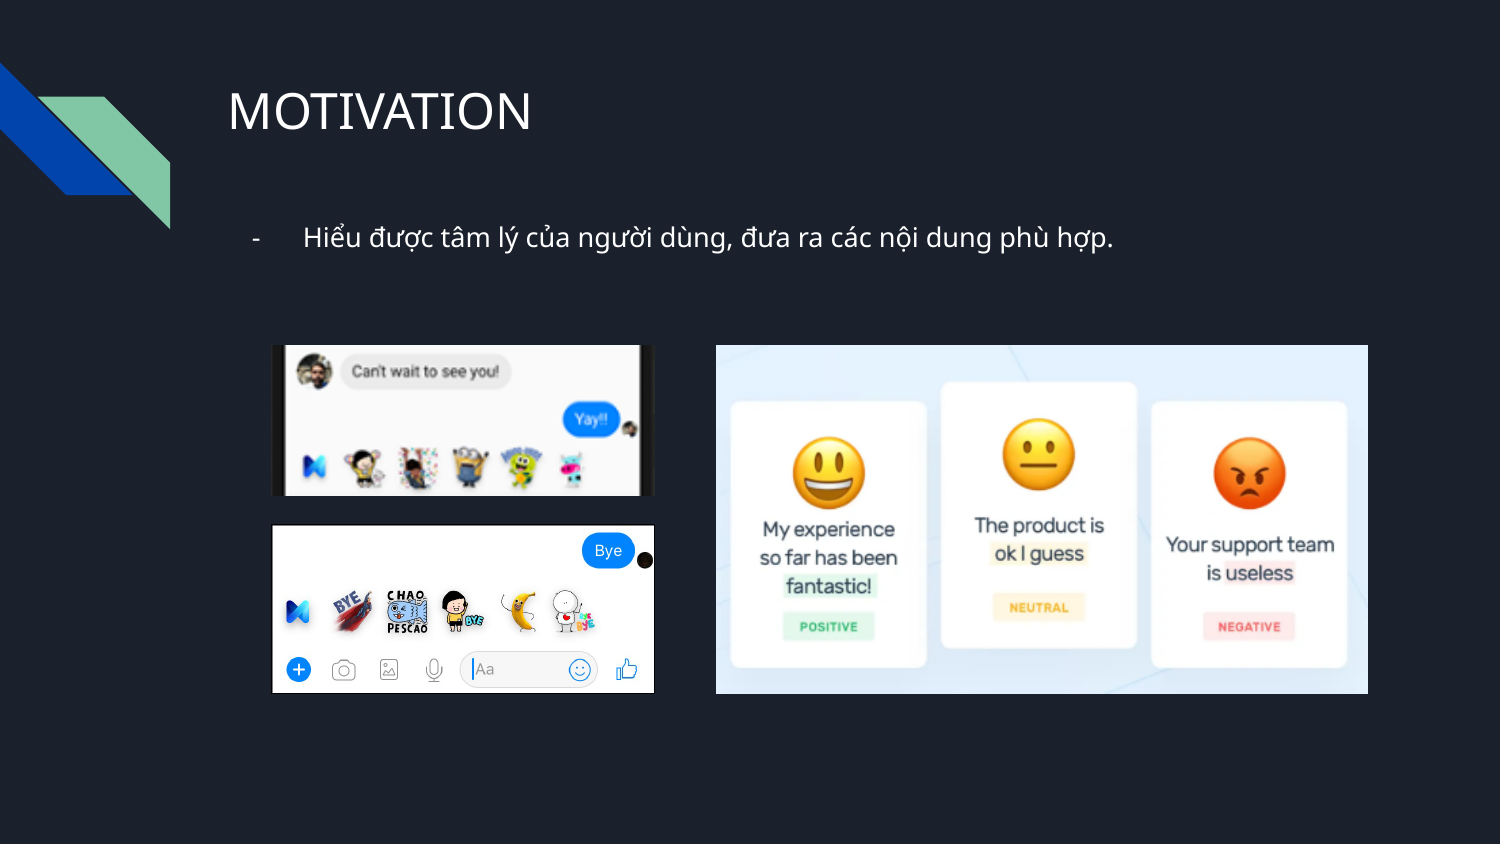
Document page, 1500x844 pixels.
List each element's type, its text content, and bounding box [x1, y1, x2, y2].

title MOTIVATION [212, 64, 1368, 200]
picture [270, 524, 655, 694]
picture [270, 345, 655, 496]
picture [715, 345, 1368, 694]
list Hiểu được tâm lý của người dùng, đưa ra các nội dung phù hợp. [212, 200, 1368, 679]
